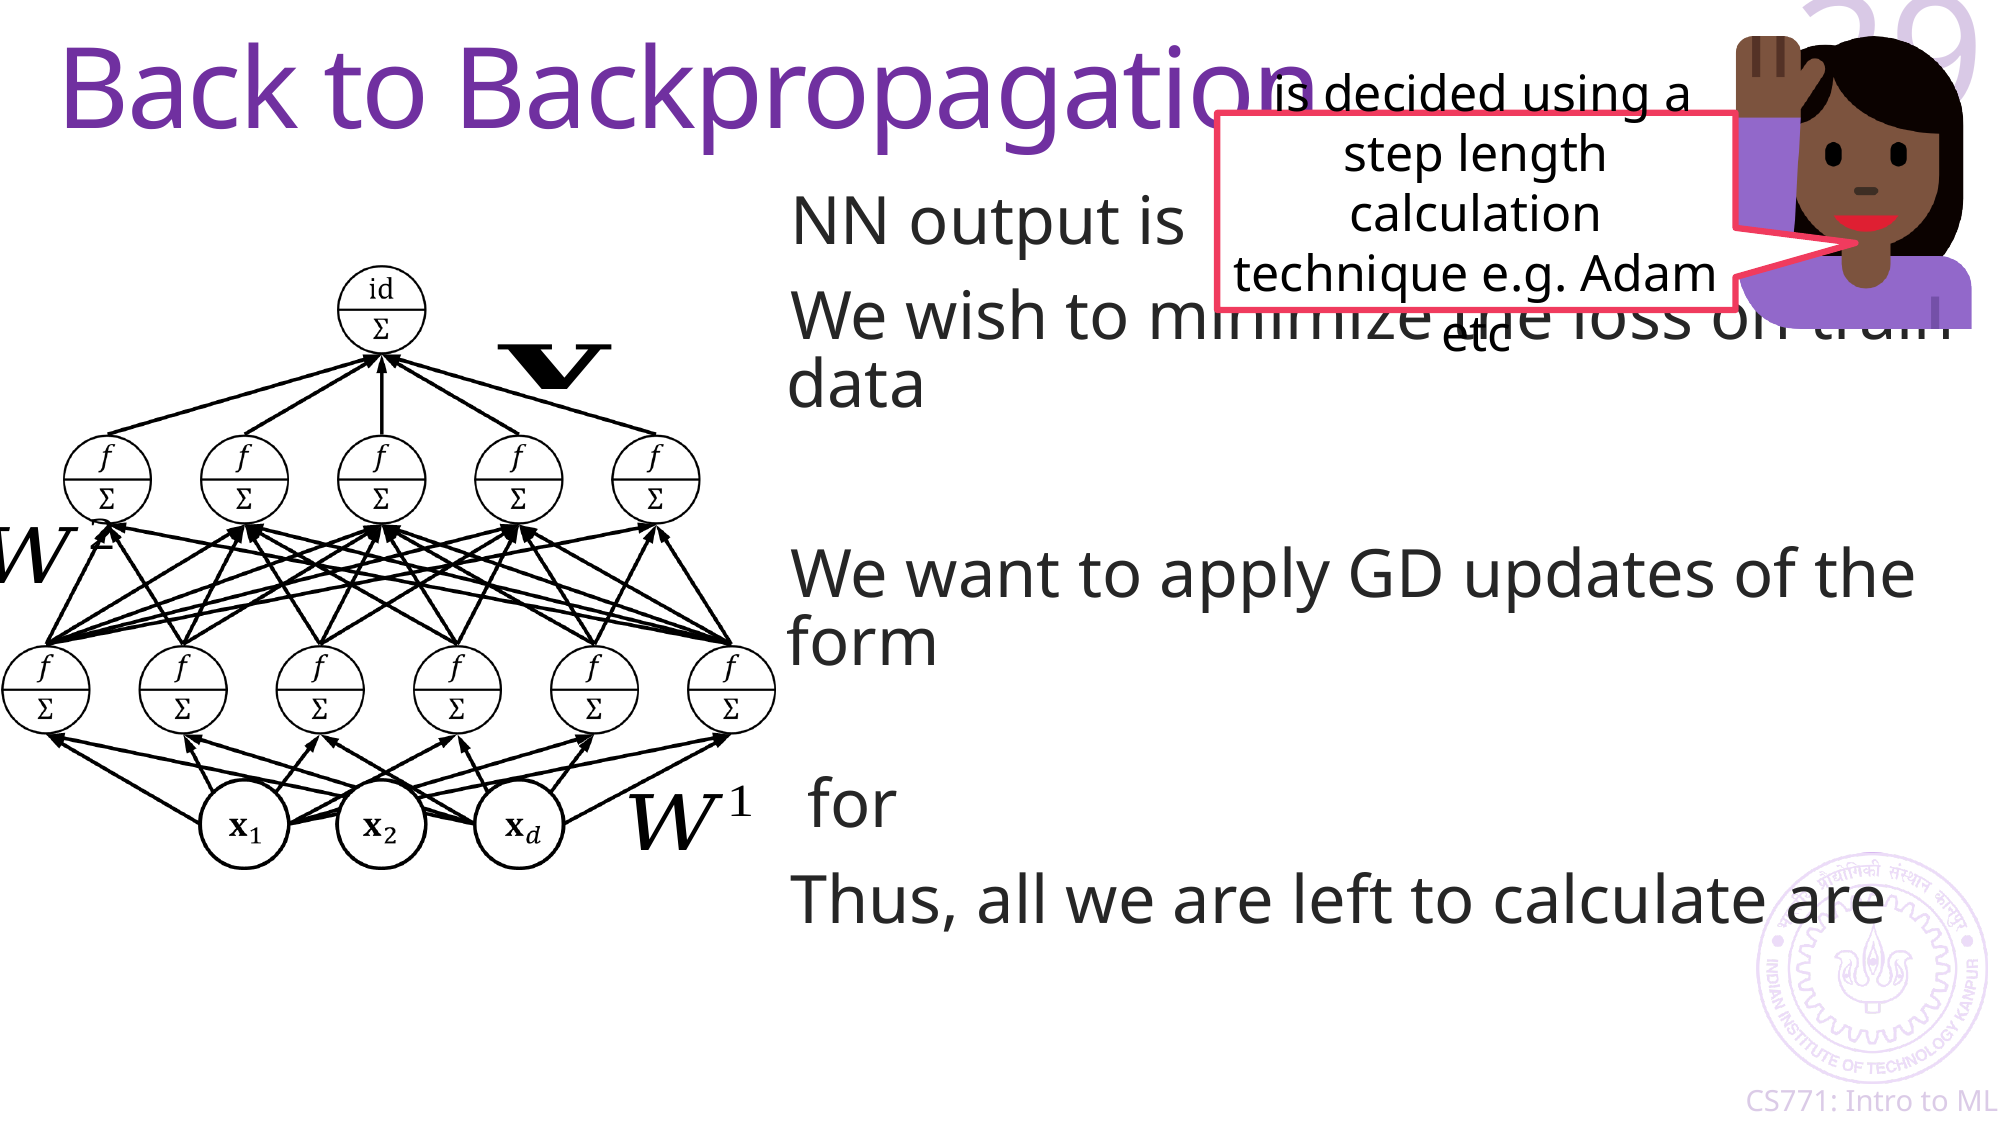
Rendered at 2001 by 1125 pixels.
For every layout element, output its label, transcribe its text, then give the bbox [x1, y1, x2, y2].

picture [1, 264, 777, 870]
picture [1707, 35, 2000, 329]
title Back to Backpropagation [41, 5, 1945, 183]
slide_number 29 [1520, 6, 2000, 109]
